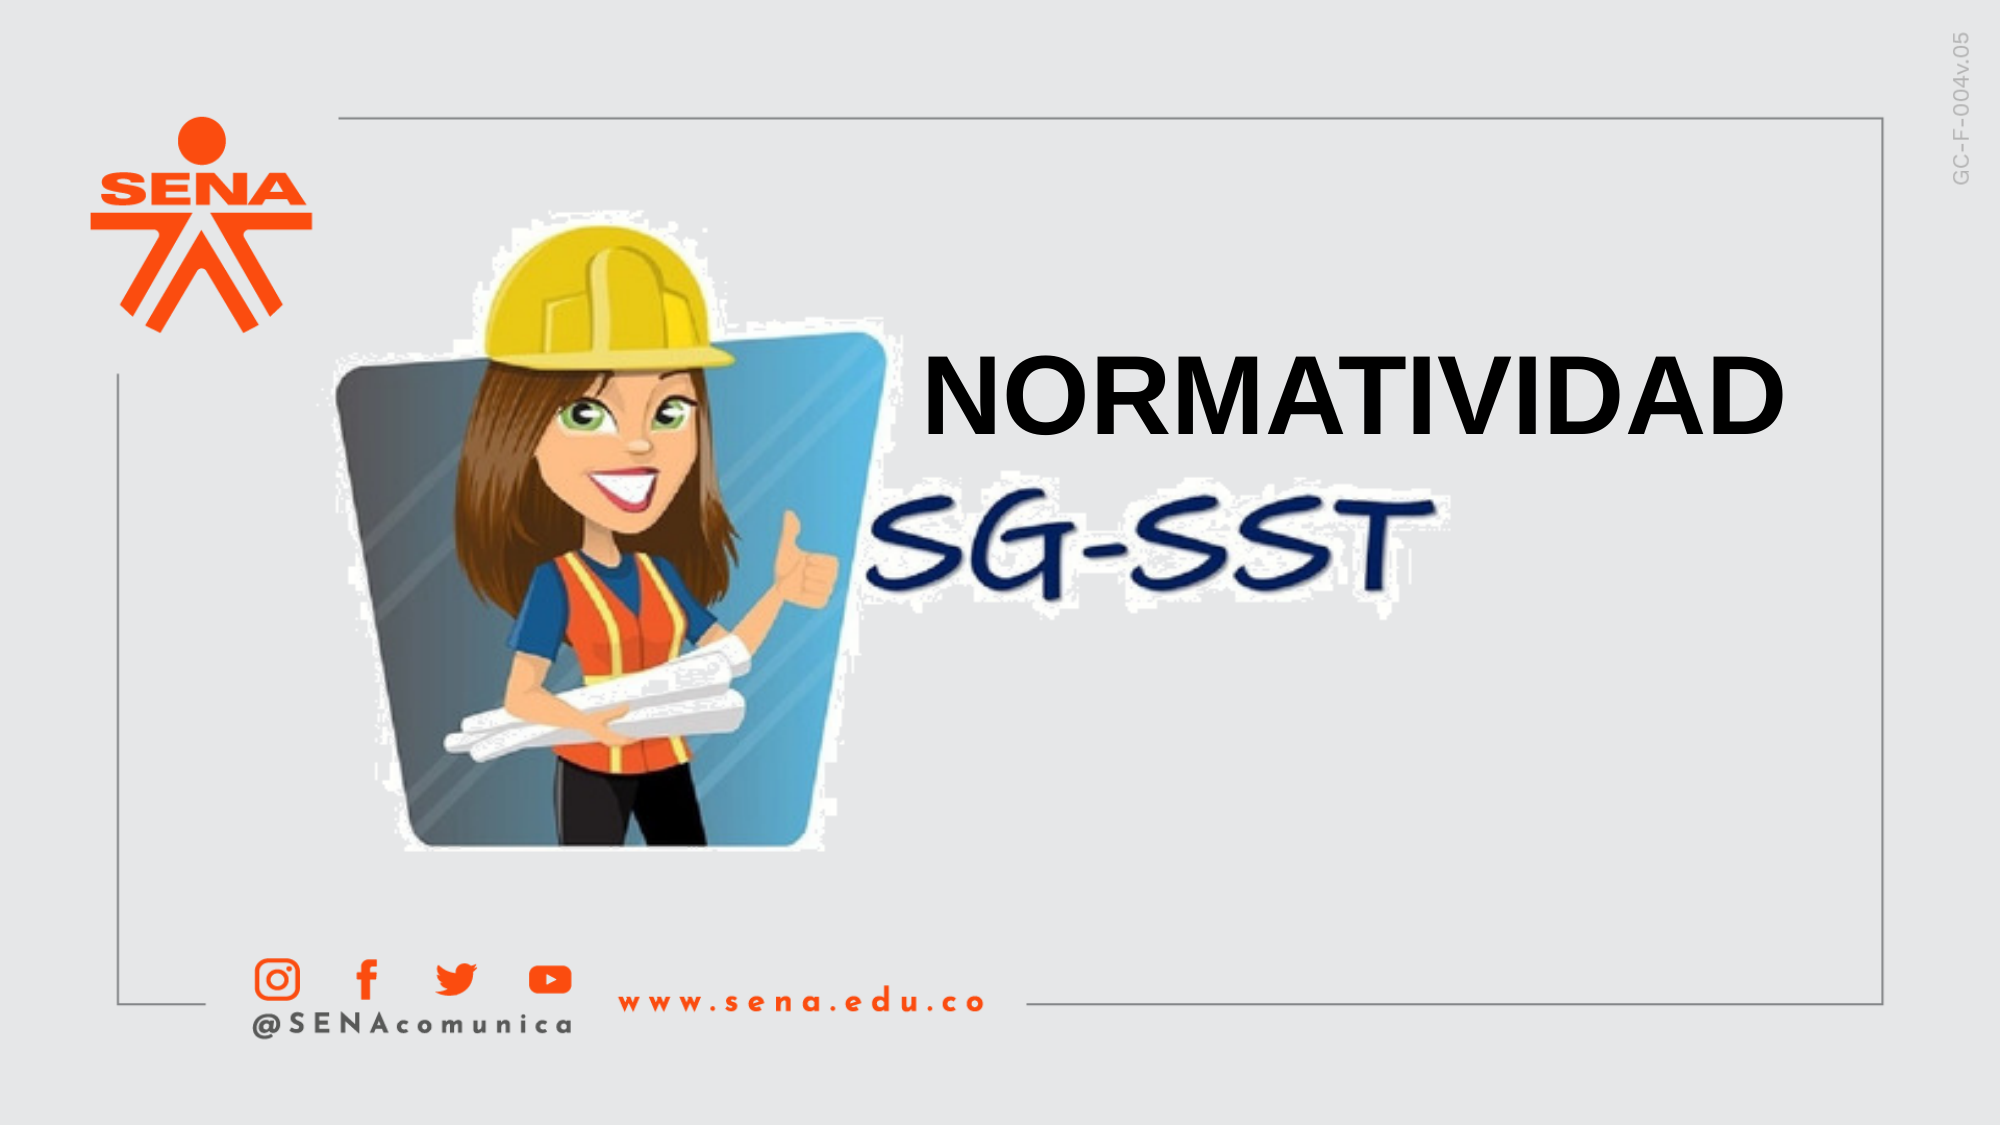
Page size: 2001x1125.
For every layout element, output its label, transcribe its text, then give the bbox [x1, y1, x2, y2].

text_box NORMATIVIDAD [1505, 314, 1808, 465]
picture [0, 0, 2000, 1125]
